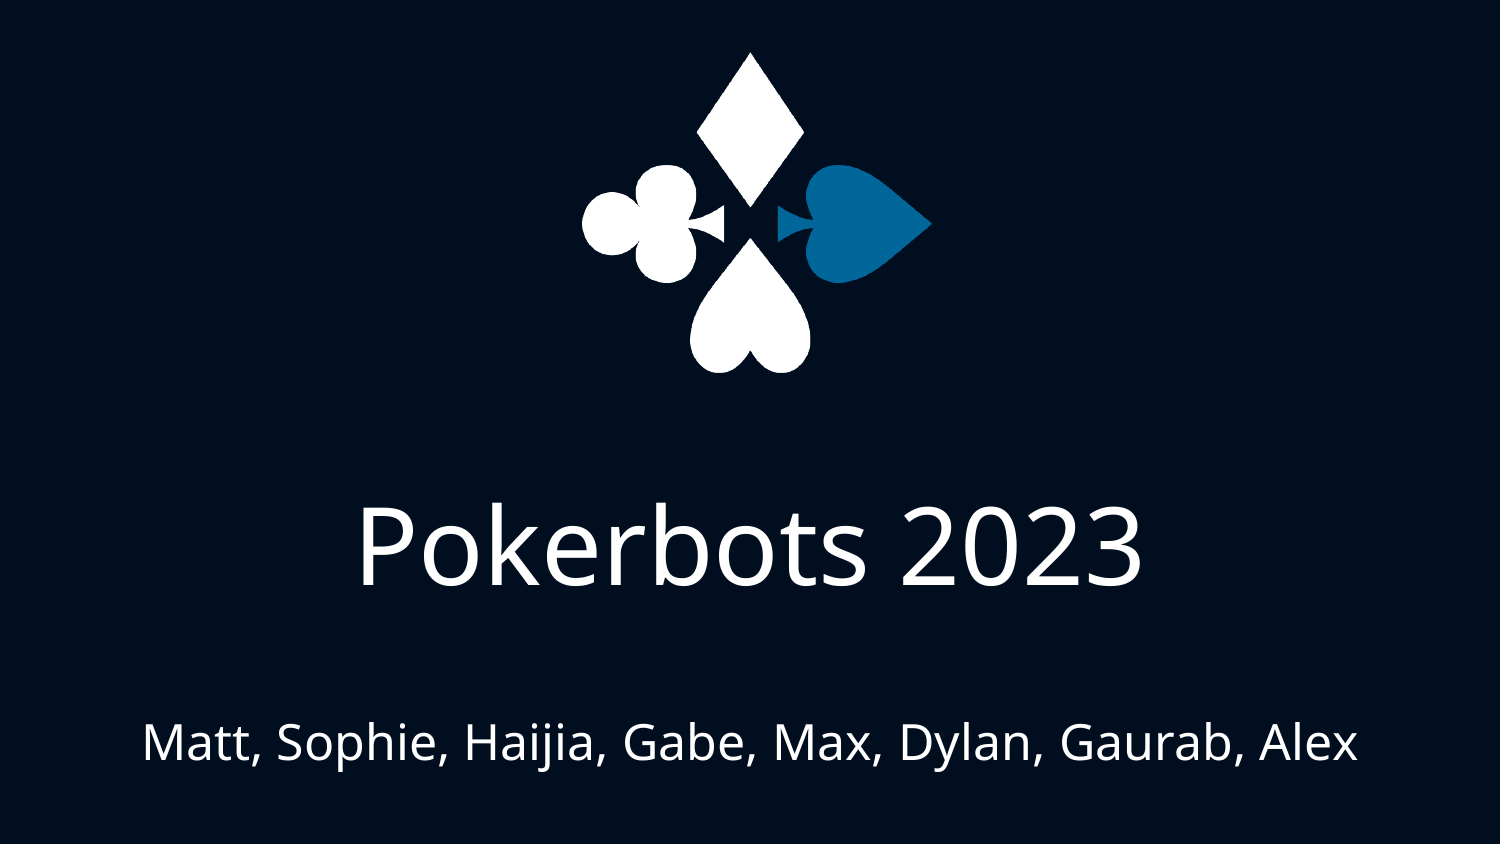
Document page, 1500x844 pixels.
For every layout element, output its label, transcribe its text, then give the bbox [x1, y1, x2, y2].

title Pokerbots 2023 [51, 404, 1449, 681]
subtitle Matt, Sophie, Haijia, Gabe, Max, Dylan, Gaurab, Alex [51, 695, 1449, 796]
picture [582, 52, 932, 373]
